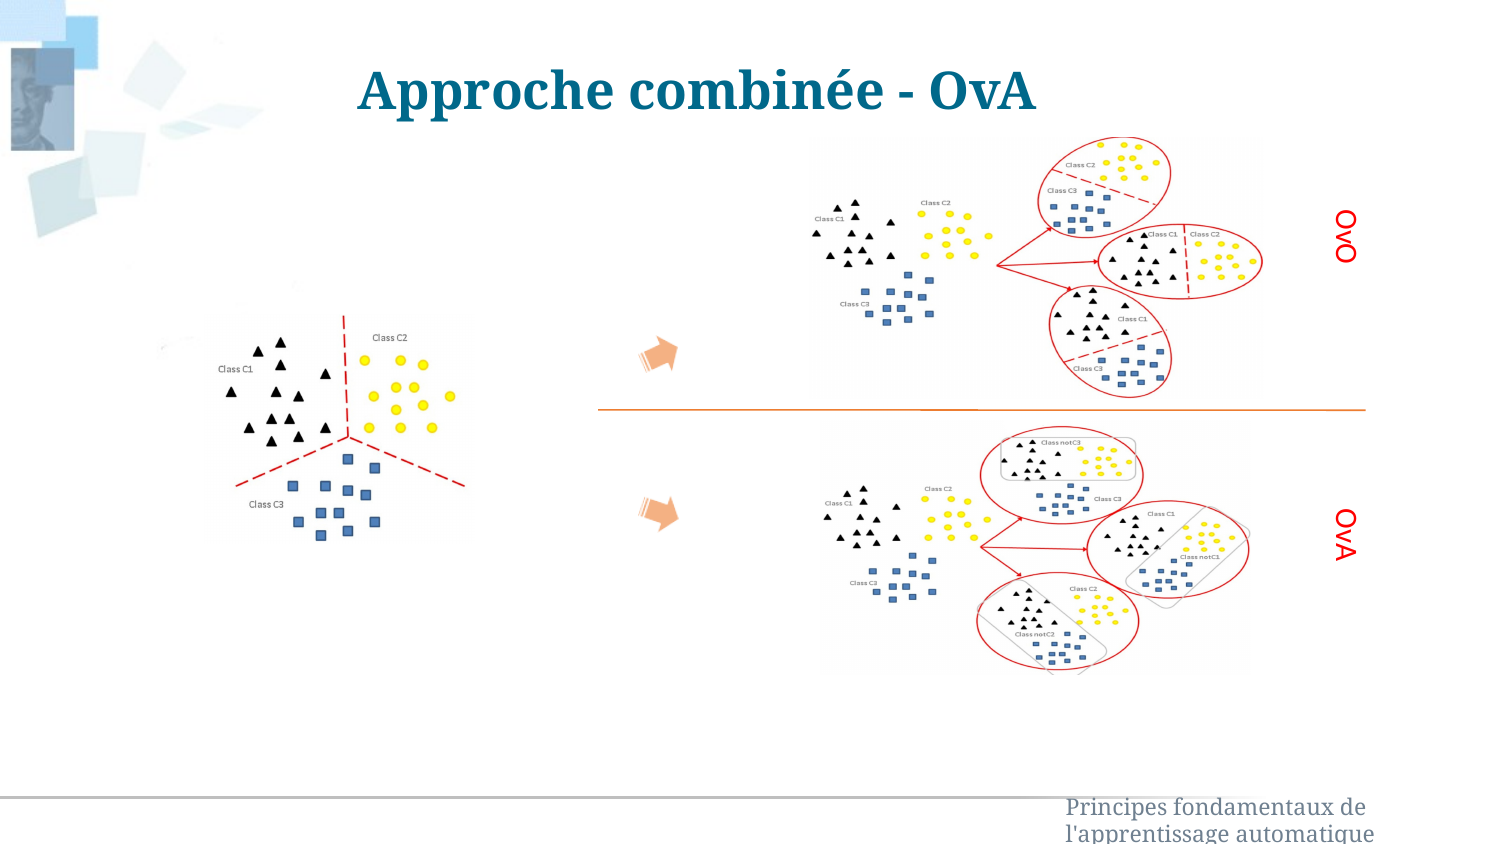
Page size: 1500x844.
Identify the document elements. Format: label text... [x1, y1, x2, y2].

picture [0, 0, 475, 545]
picture [638, 495, 679, 533]
text_box Approche combinée - OvA [353, 52, 1146, 120]
picture [638, 335, 679, 373]
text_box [597, 137, 1367, 675]
footer Principes fondamentaux de l'apprentissage automatique [1061, 785, 1500, 844]
